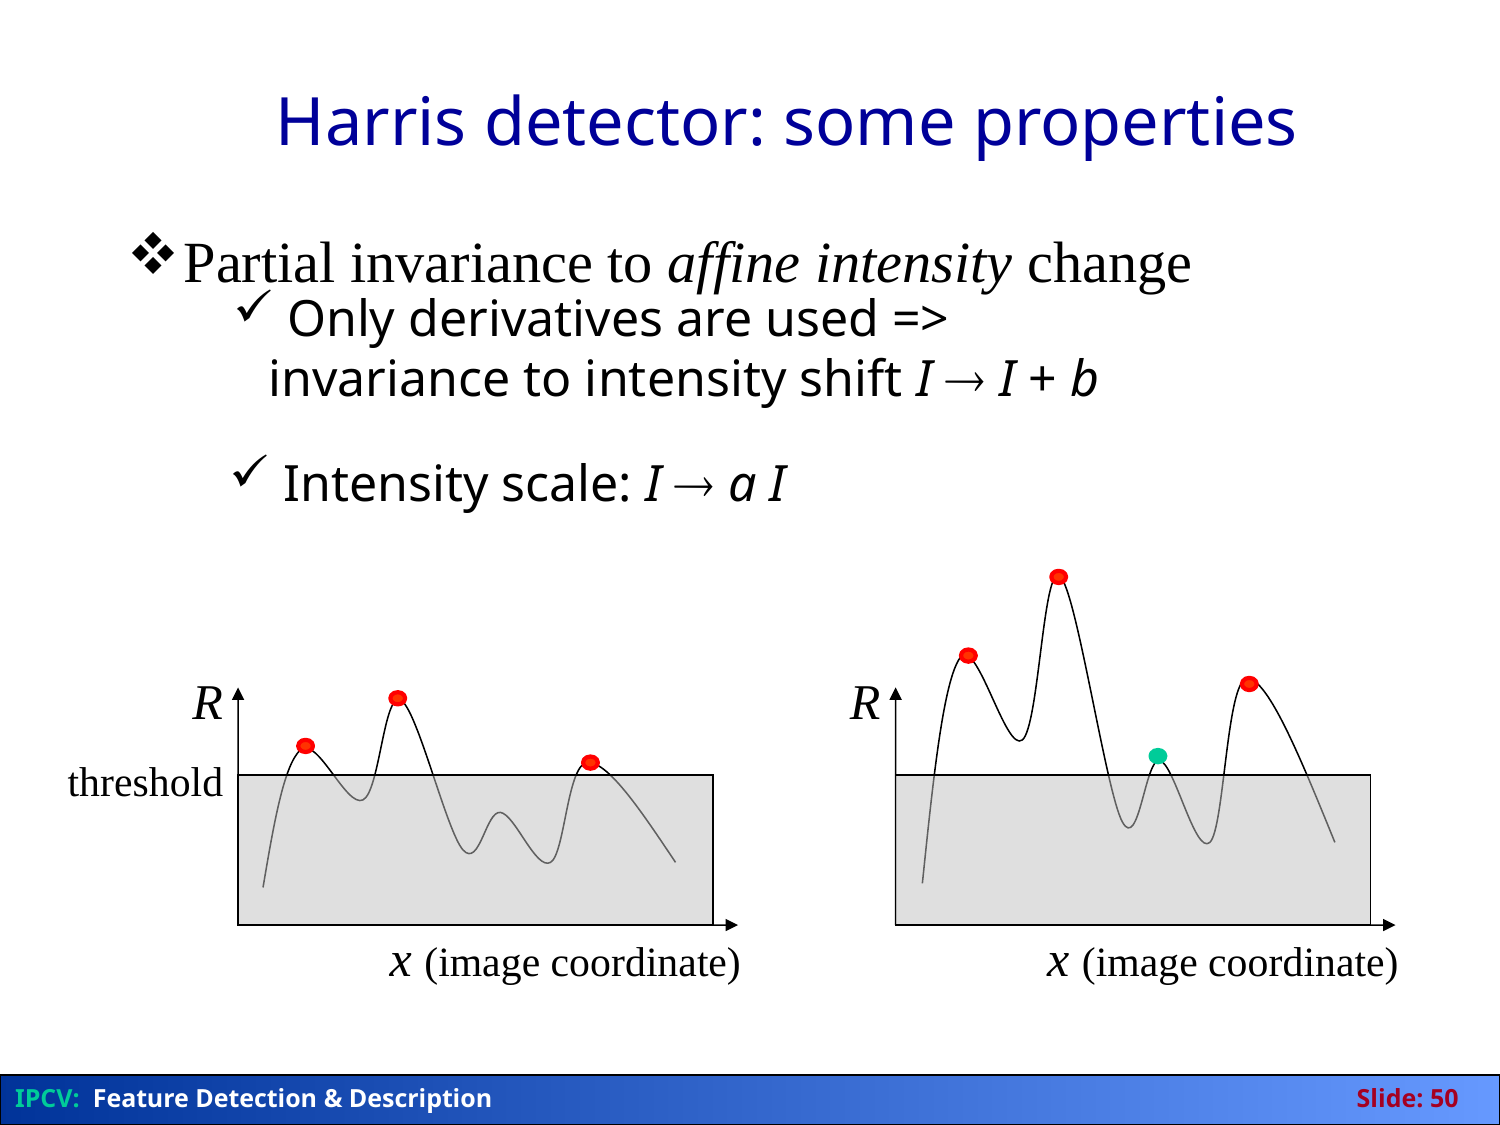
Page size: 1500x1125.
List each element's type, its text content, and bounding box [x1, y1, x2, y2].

text_box Intensity scale: I  a I [214, 444, 1065, 519]
footer IPCV: Feature Detection & Description Slide: 50 [0, 1074, 1500, 1125]
title Harris detector: some properties [112, 24, 1463, 213]
list Partial invariance to affine intensity change [112, 224, 1463, 334]
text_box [52, 562, 1414, 995]
text_box Only derivatives are used => invariance to intensity shift I  I + b [218, 278, 1131, 414]
